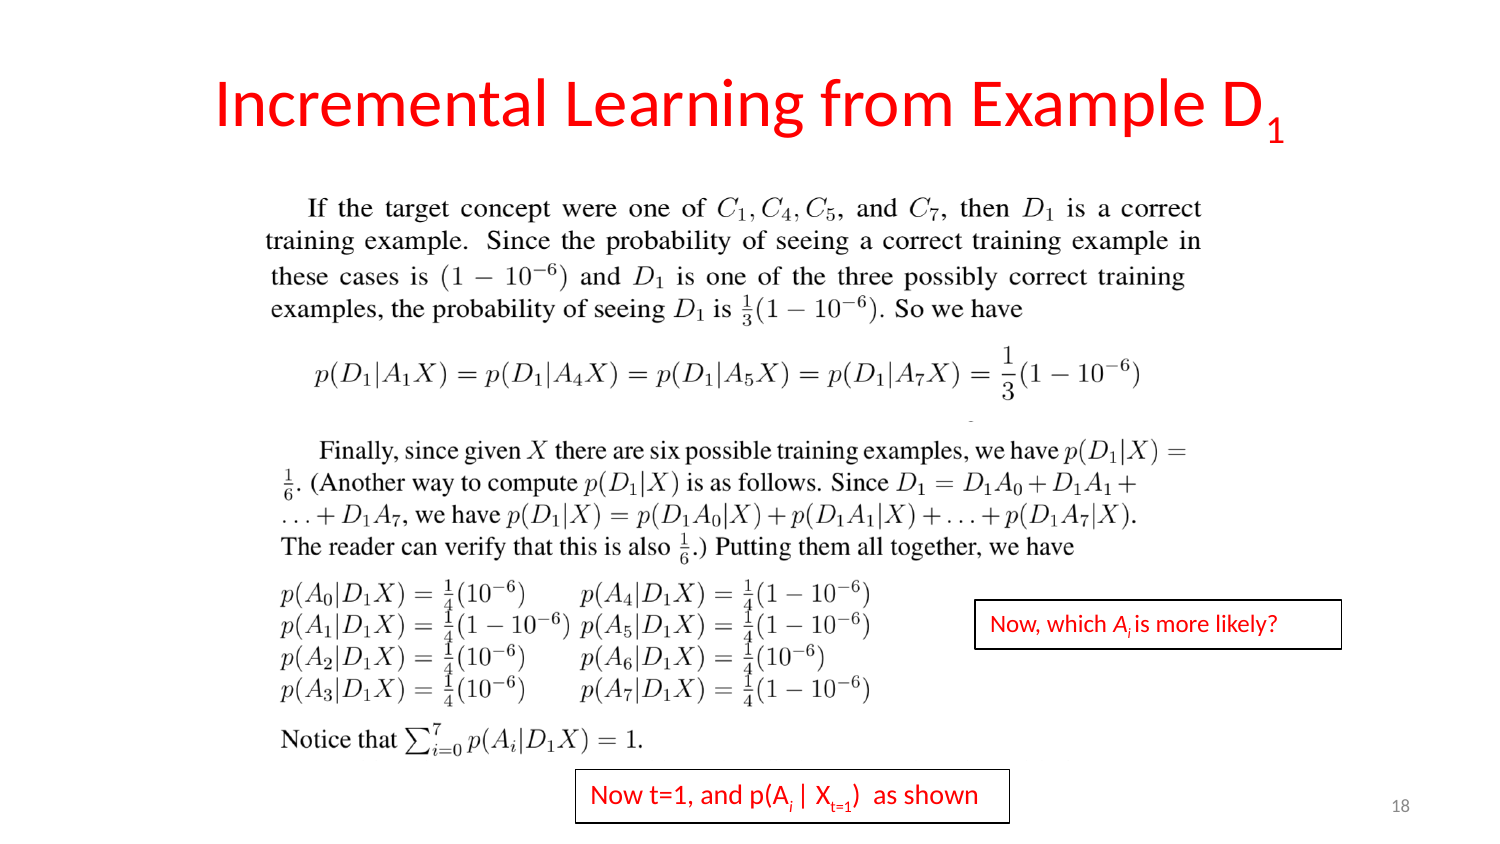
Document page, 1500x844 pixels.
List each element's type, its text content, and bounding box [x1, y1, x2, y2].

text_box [252, 187, 1219, 413]
slide_number ‹#› [1074, 782, 1425, 827]
text_box Now, which Ai is more likely? [1223, 599, 1342, 649]
text_box Now t=1, and p(Ai | Xt=1) as shown [575, 770, 1010, 823]
picture [252, 421, 1219, 762]
title Incremental Learning from Example D1 [75, 33, 1425, 175]
